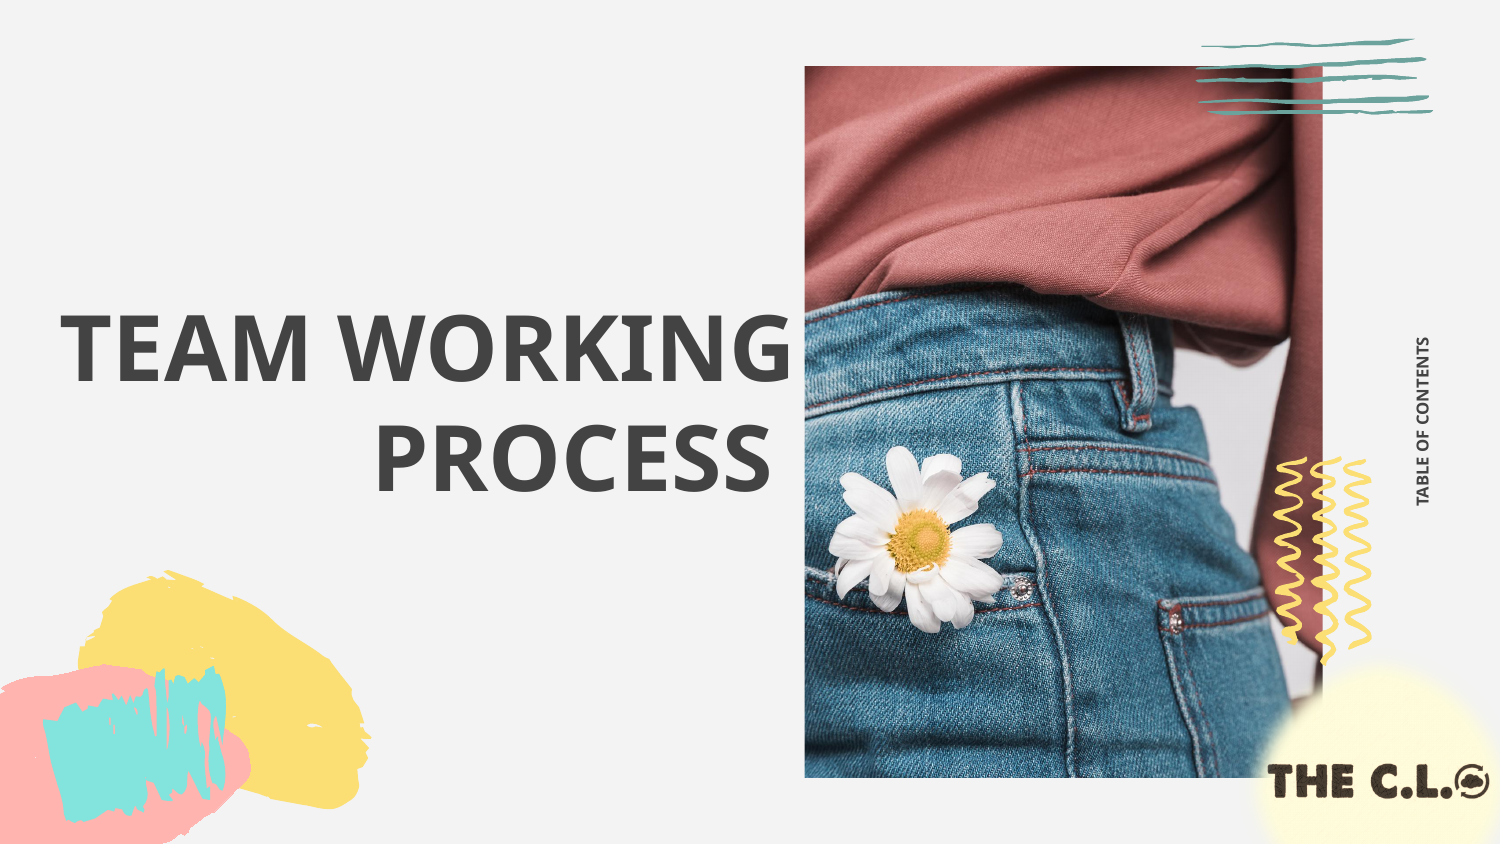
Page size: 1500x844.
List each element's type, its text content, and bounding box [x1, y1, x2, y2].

picture [804, 66, 1500, 844]
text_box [1195, 38, 1434, 116]
text_box [0, 664, 251, 844]
text_box [42, 665, 226, 823]
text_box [1272, 456, 1373, 644]
title TEAM WORKING PROCESS [0, 151, 799, 525]
title TABLE OF CONTENTS [1374, 231, 1470, 613]
